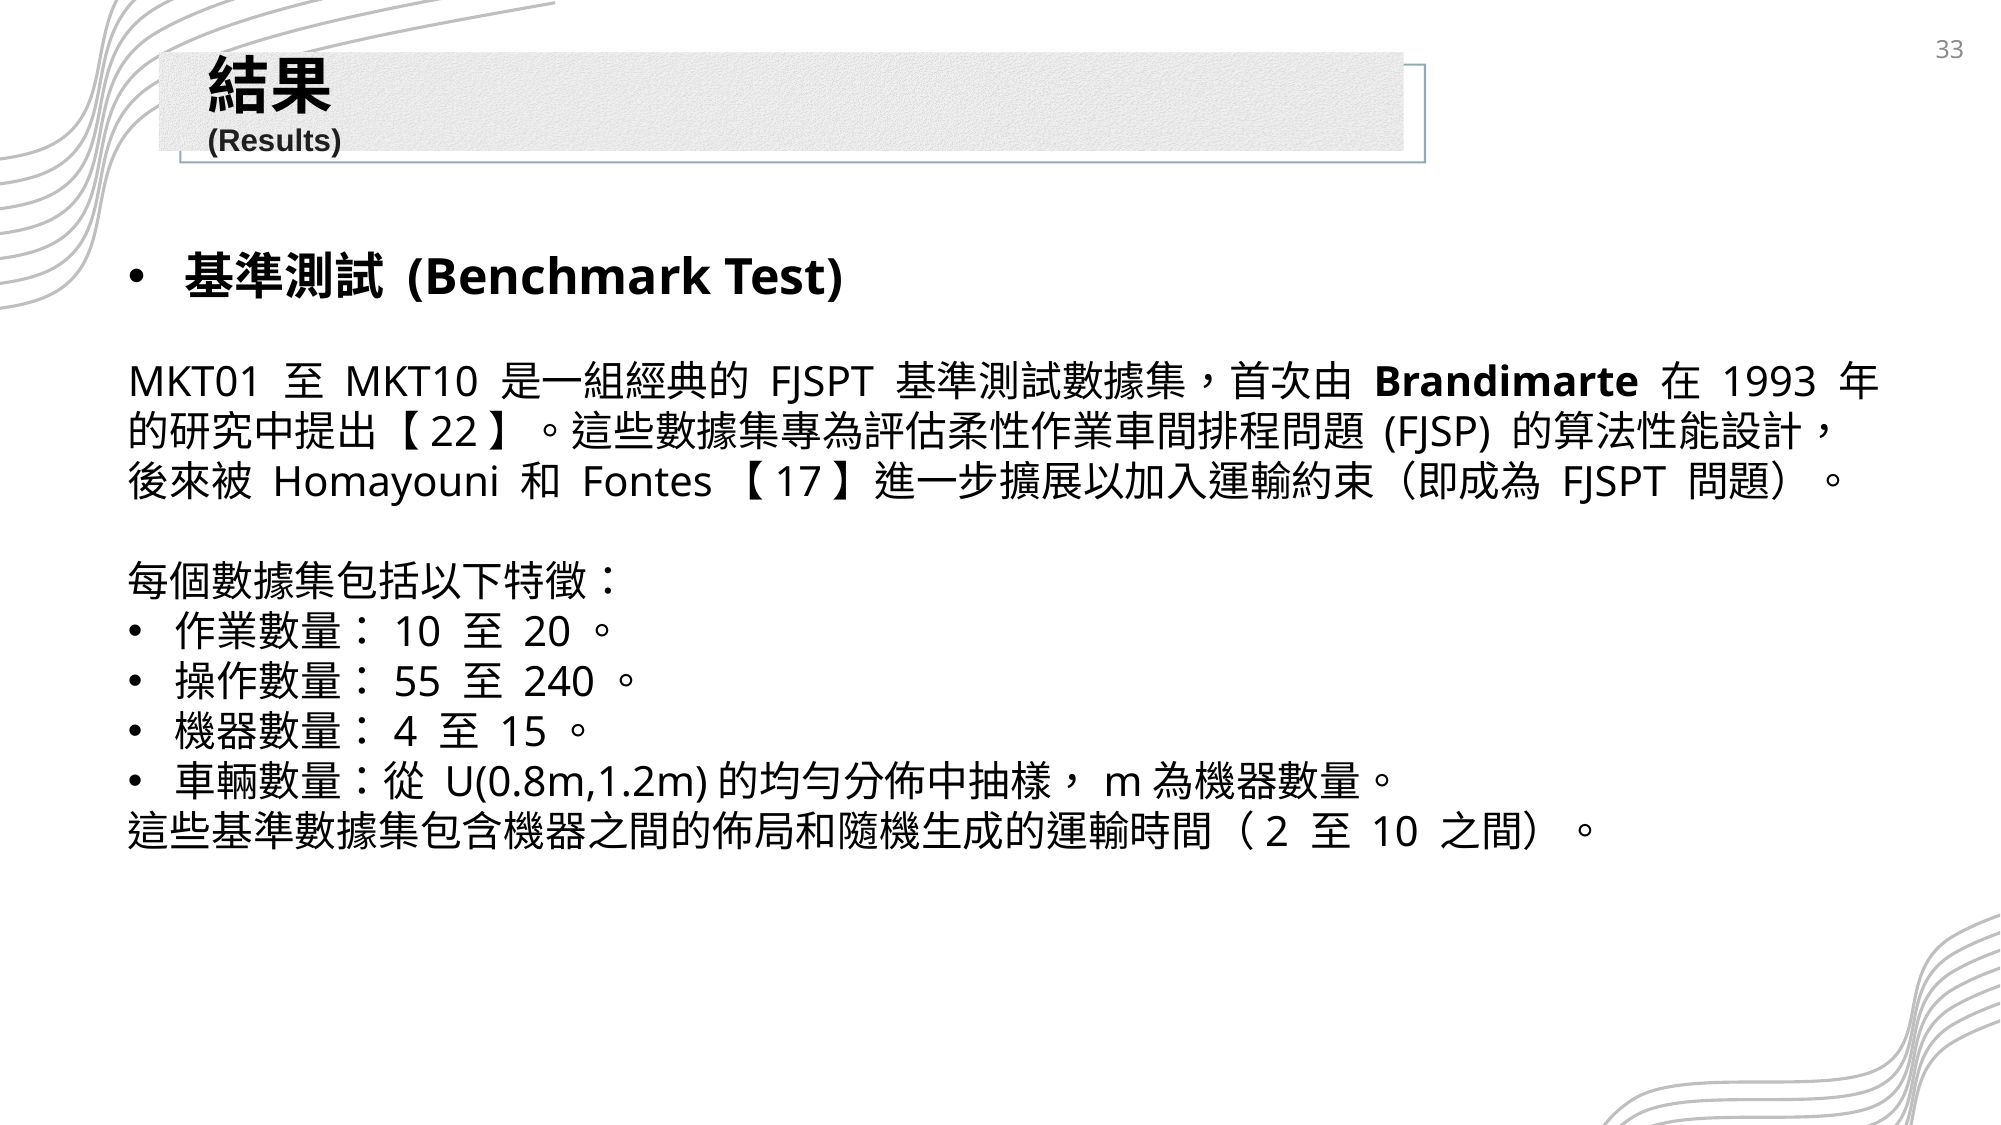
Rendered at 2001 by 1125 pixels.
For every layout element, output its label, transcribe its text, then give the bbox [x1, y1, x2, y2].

slide_number 32 [1529, 20, 1980, 81]
text_box 結果 (Results) [192, 38, 1758, 166]
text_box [158, 51, 1426, 163]
text_box 基準測試 (Benchmark Test) MKT01 至 MKT10 是一組經典的 FJSPT 基準測試數據集，首次由 Brandimarte 在 1993 年的研究中提出【22】。這些數據集專為評估柔性作業車間排程問題 (FJSP) 的算法性能設計，後來被 Homayouni 和 Fontes【17】進一步擴展以加入運輸約束（即成為 FJSPT 問題）。 每個數據集包括以下特徵： 作業數量：10 至 20。 操作數量：55 至 240。 機器數量：4 至 15。 車輛數量：從 U(0.8m,1.2m)的均勻分佈中抽樣，m為機器數量。 這些基準數據集包含機器之間的佈局和隨機生成的運輸時間（2 至 10 之間）。 [112, 237, 1902, 913]
